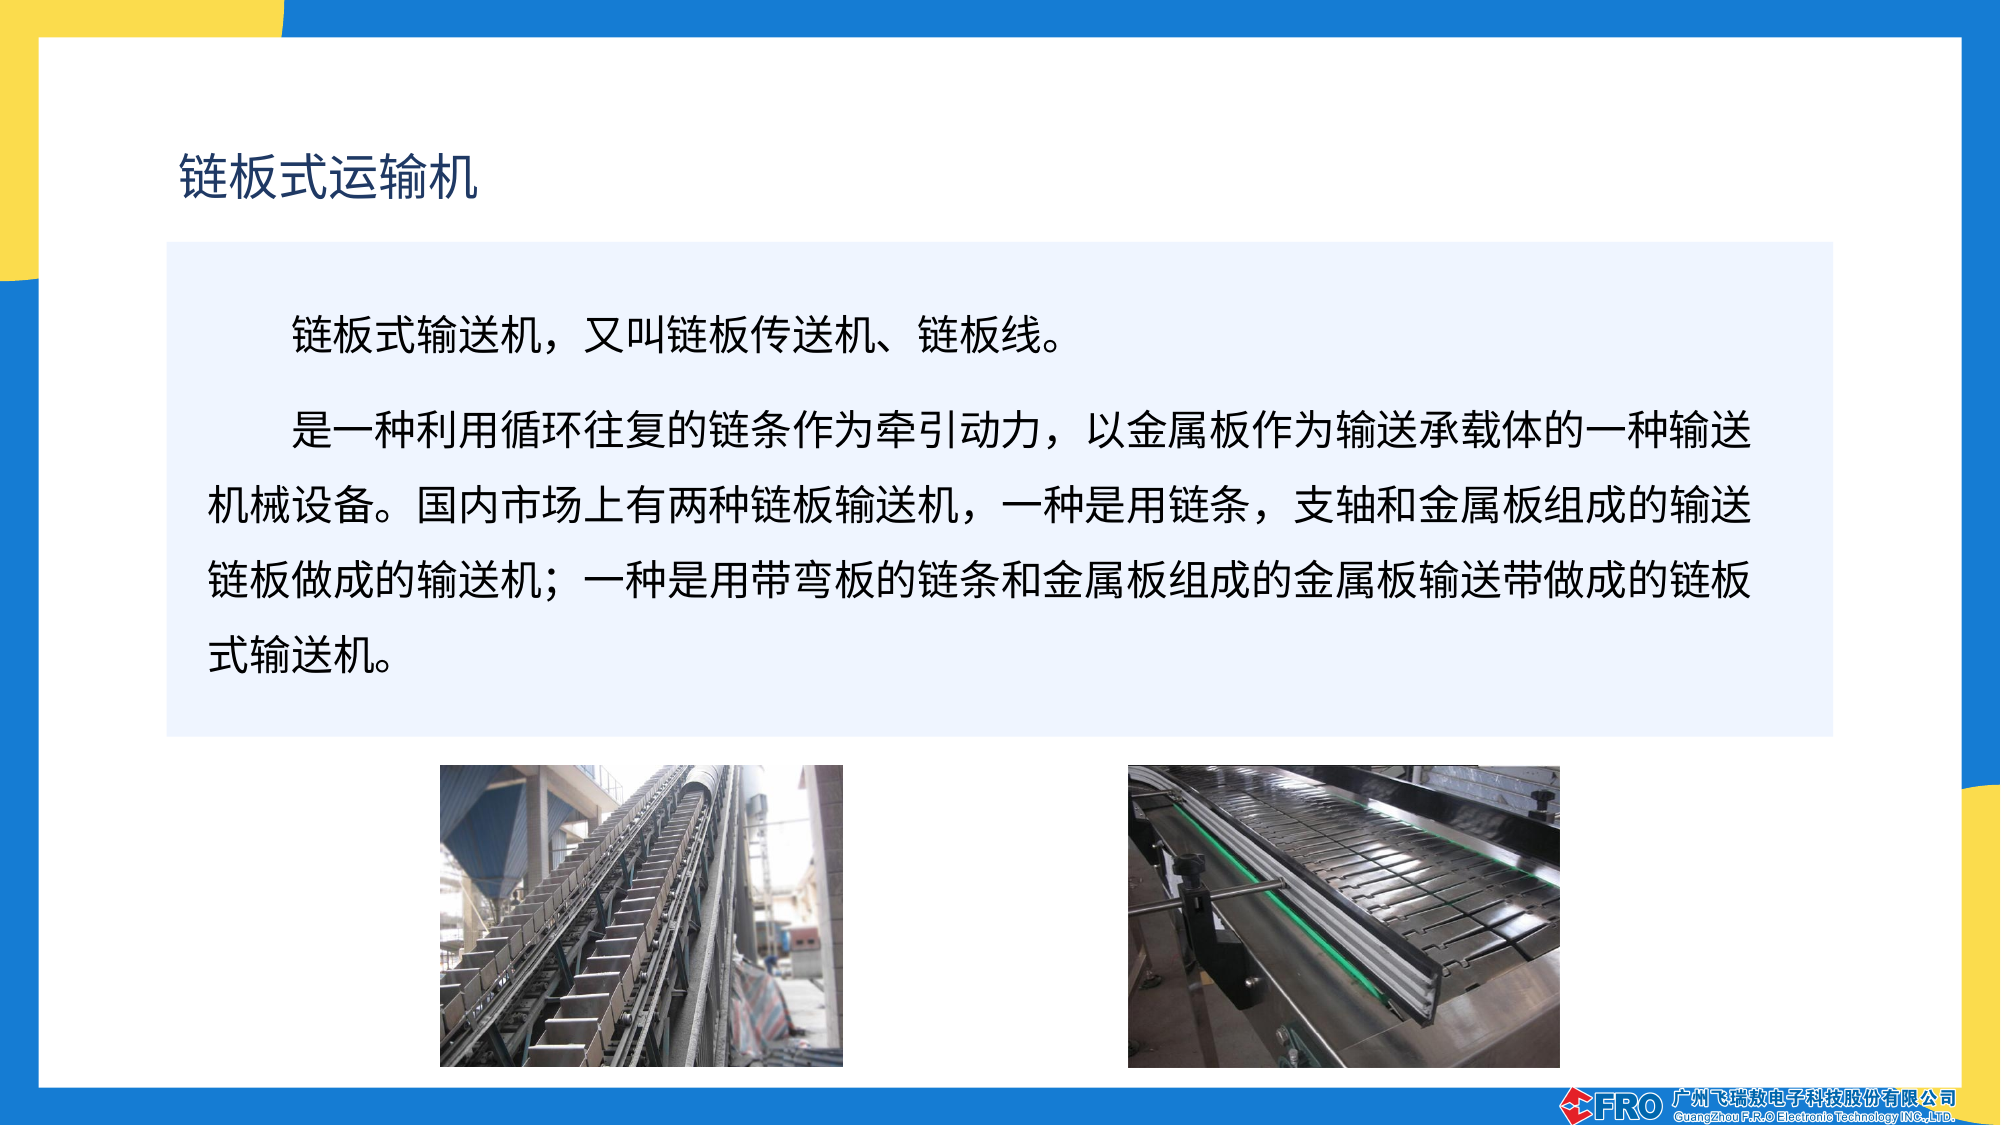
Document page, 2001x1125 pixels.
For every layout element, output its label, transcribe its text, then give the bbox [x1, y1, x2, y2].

text_box 链板式输送机，又叫链板传送机、链板线。 是一种利用循环往复的链条作为牵引动力，以金属板作为输送承载体的一种输送机械设备。国内市场上有两种链板输送机，一种是用链条，支轴和金属板组成的输送链板做成的输送机；一种是用带弯板的链条和金属板组成的金属板输送带做成的链板式输送机。 [166, 241, 1834, 738]
picture [1559, 1087, 1956, 1125]
text_box 链板式运输机 [163, 137, 1144, 213]
picture [1128, 765, 1560, 1068]
picture [440, 765, 843, 1067]
